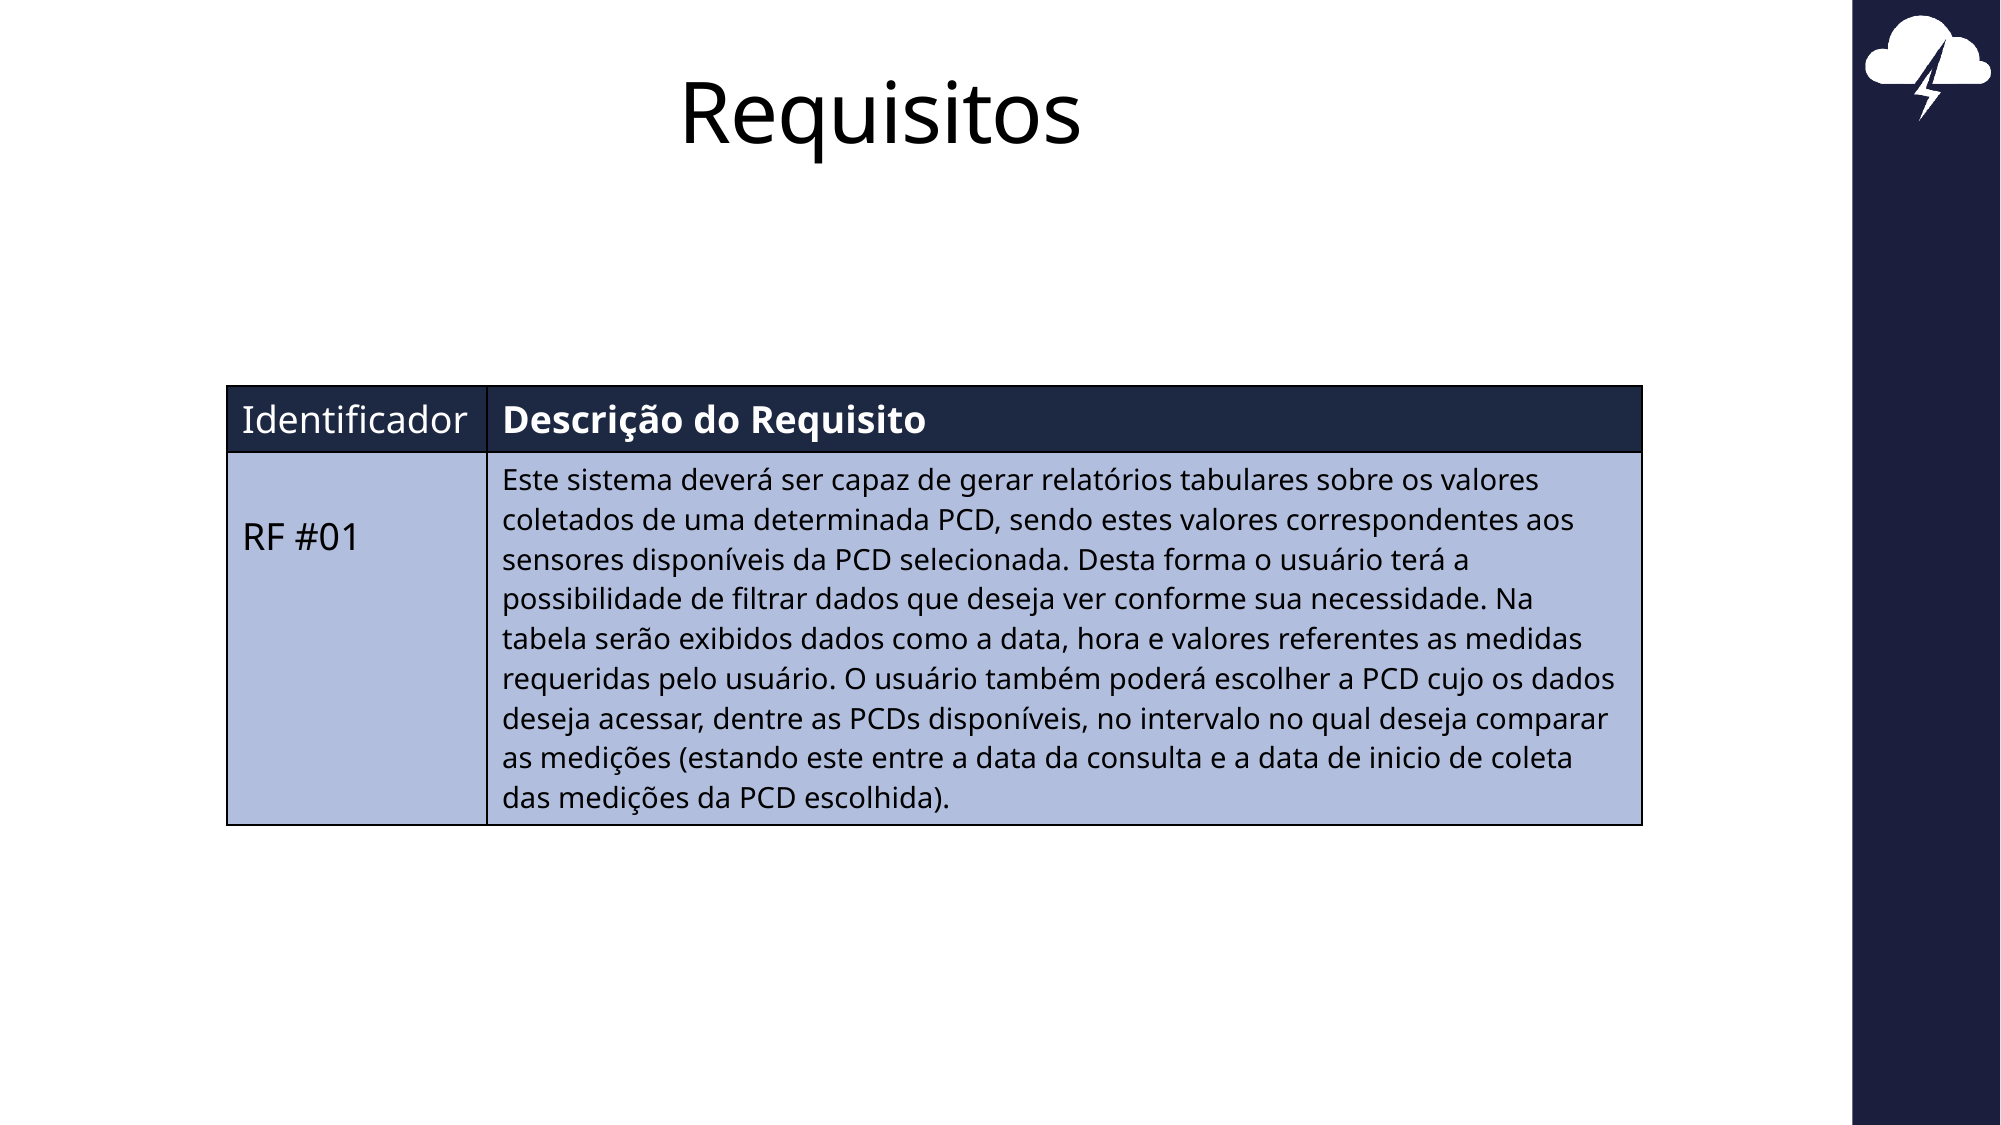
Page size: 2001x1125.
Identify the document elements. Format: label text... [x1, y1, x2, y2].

table_cell RF #01 [228, 453, 486, 824]
title Requisitos [663, 39, 1102, 170]
table_header Descrição do Requisito [488, 387, 1641, 451]
picture [1861, 11, 1993, 126]
table_header Identificador [228, 387, 486, 451]
table_cell Este sistema deverá ser capaz de gerar relatórios tabulares sobre os valores coletados de uma determinada PCD, sendo estes valores correspondentes aos sensores disponíveis da PCD selecionada. Desta forma o usuário terá a possibilidade de filtrar dados que deseja ver conforme sua necessidade. Na tabela serão exibidos dados como a data, hora e valores referentes as medidas requeridas pelo usuário. O usuário também poderá escolher a PCD cujo os dados deseja acessar, dentre as PCDs disponíveis, no intervalo no qual deseja comparar as medições (estando este entre a data da consulta e a data de inicio de coleta das medições da PCD escolhida). [488, 453, 1641, 824]
